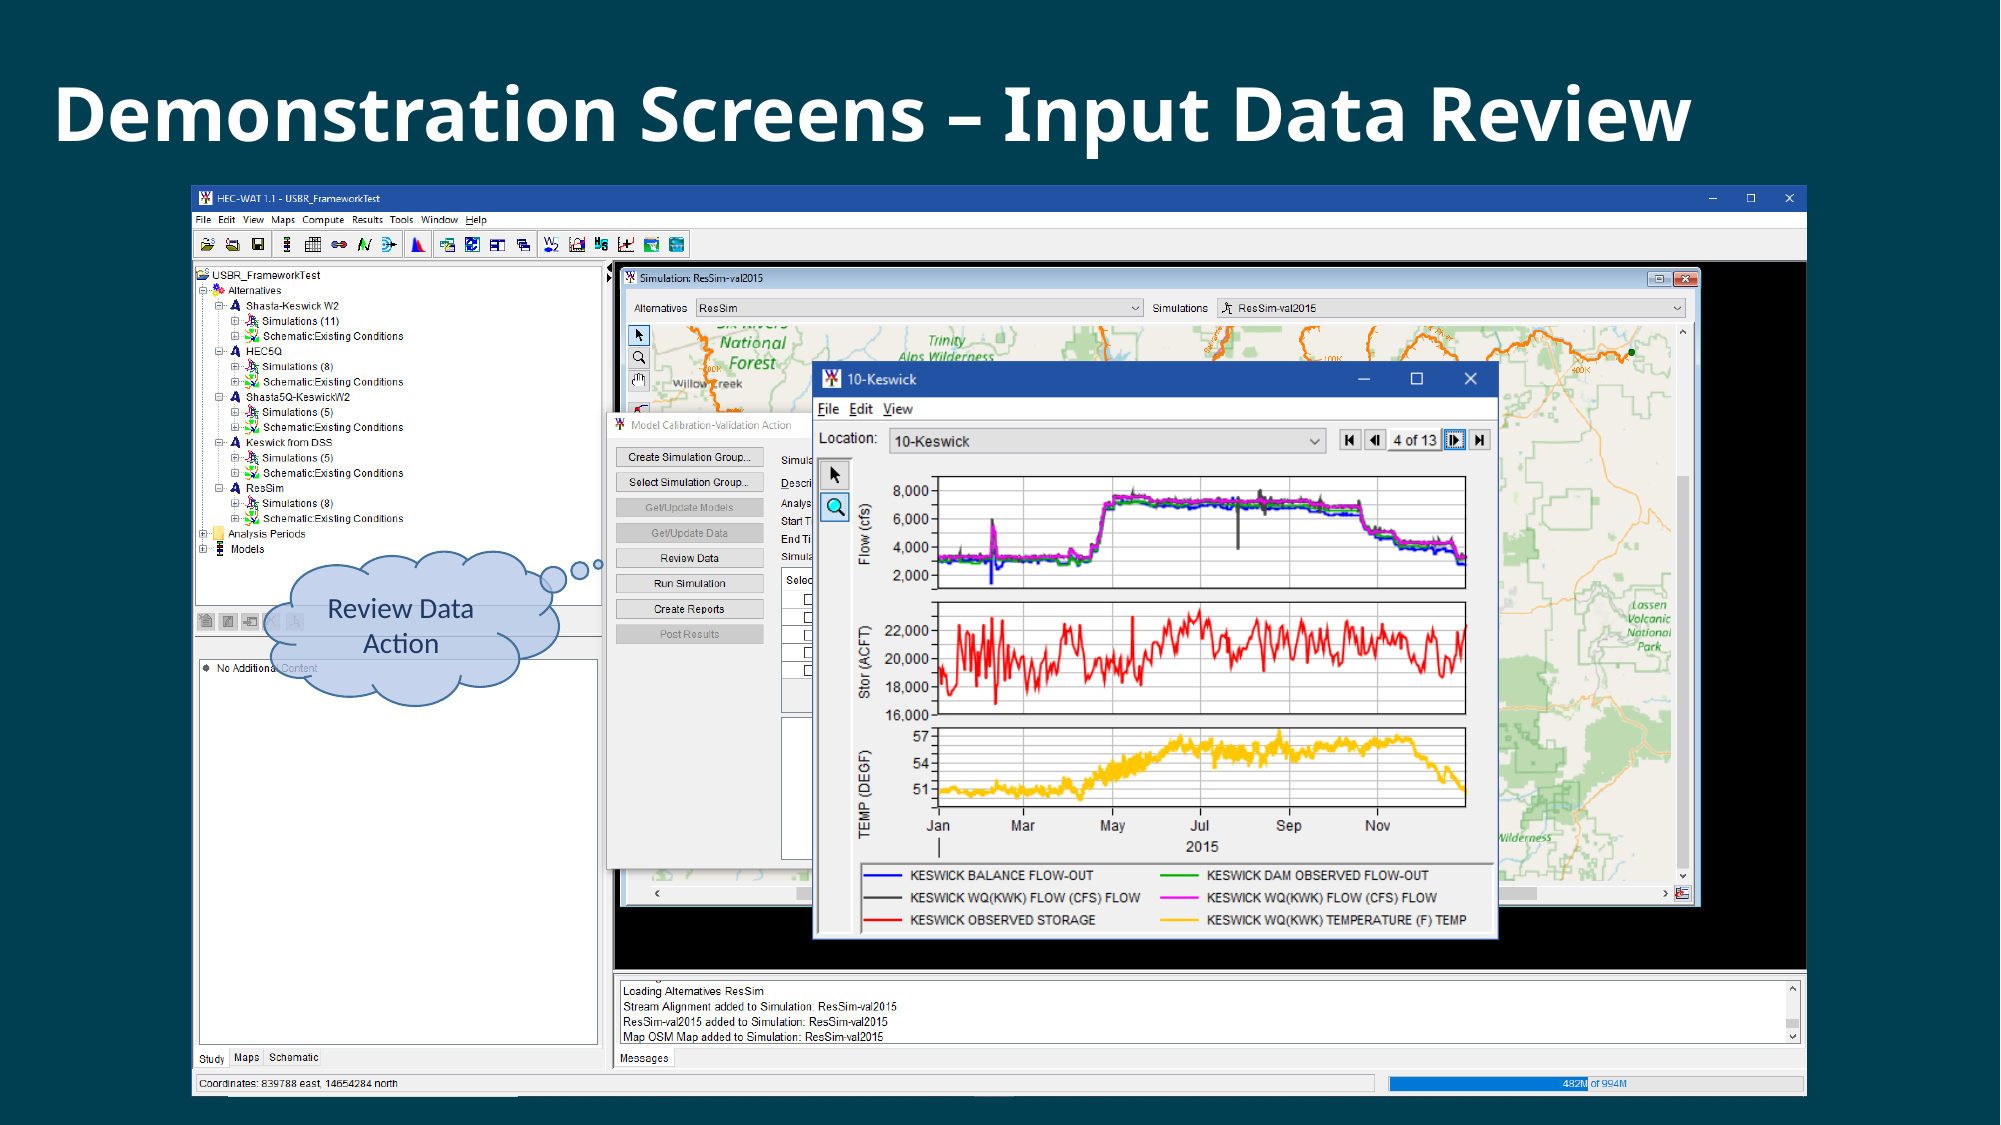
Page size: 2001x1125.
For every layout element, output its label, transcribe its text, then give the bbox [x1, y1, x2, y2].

picture [192, 186, 1806, 1096]
title Demonstration Screens – Input Data Review [37, 59, 1958, 175]
